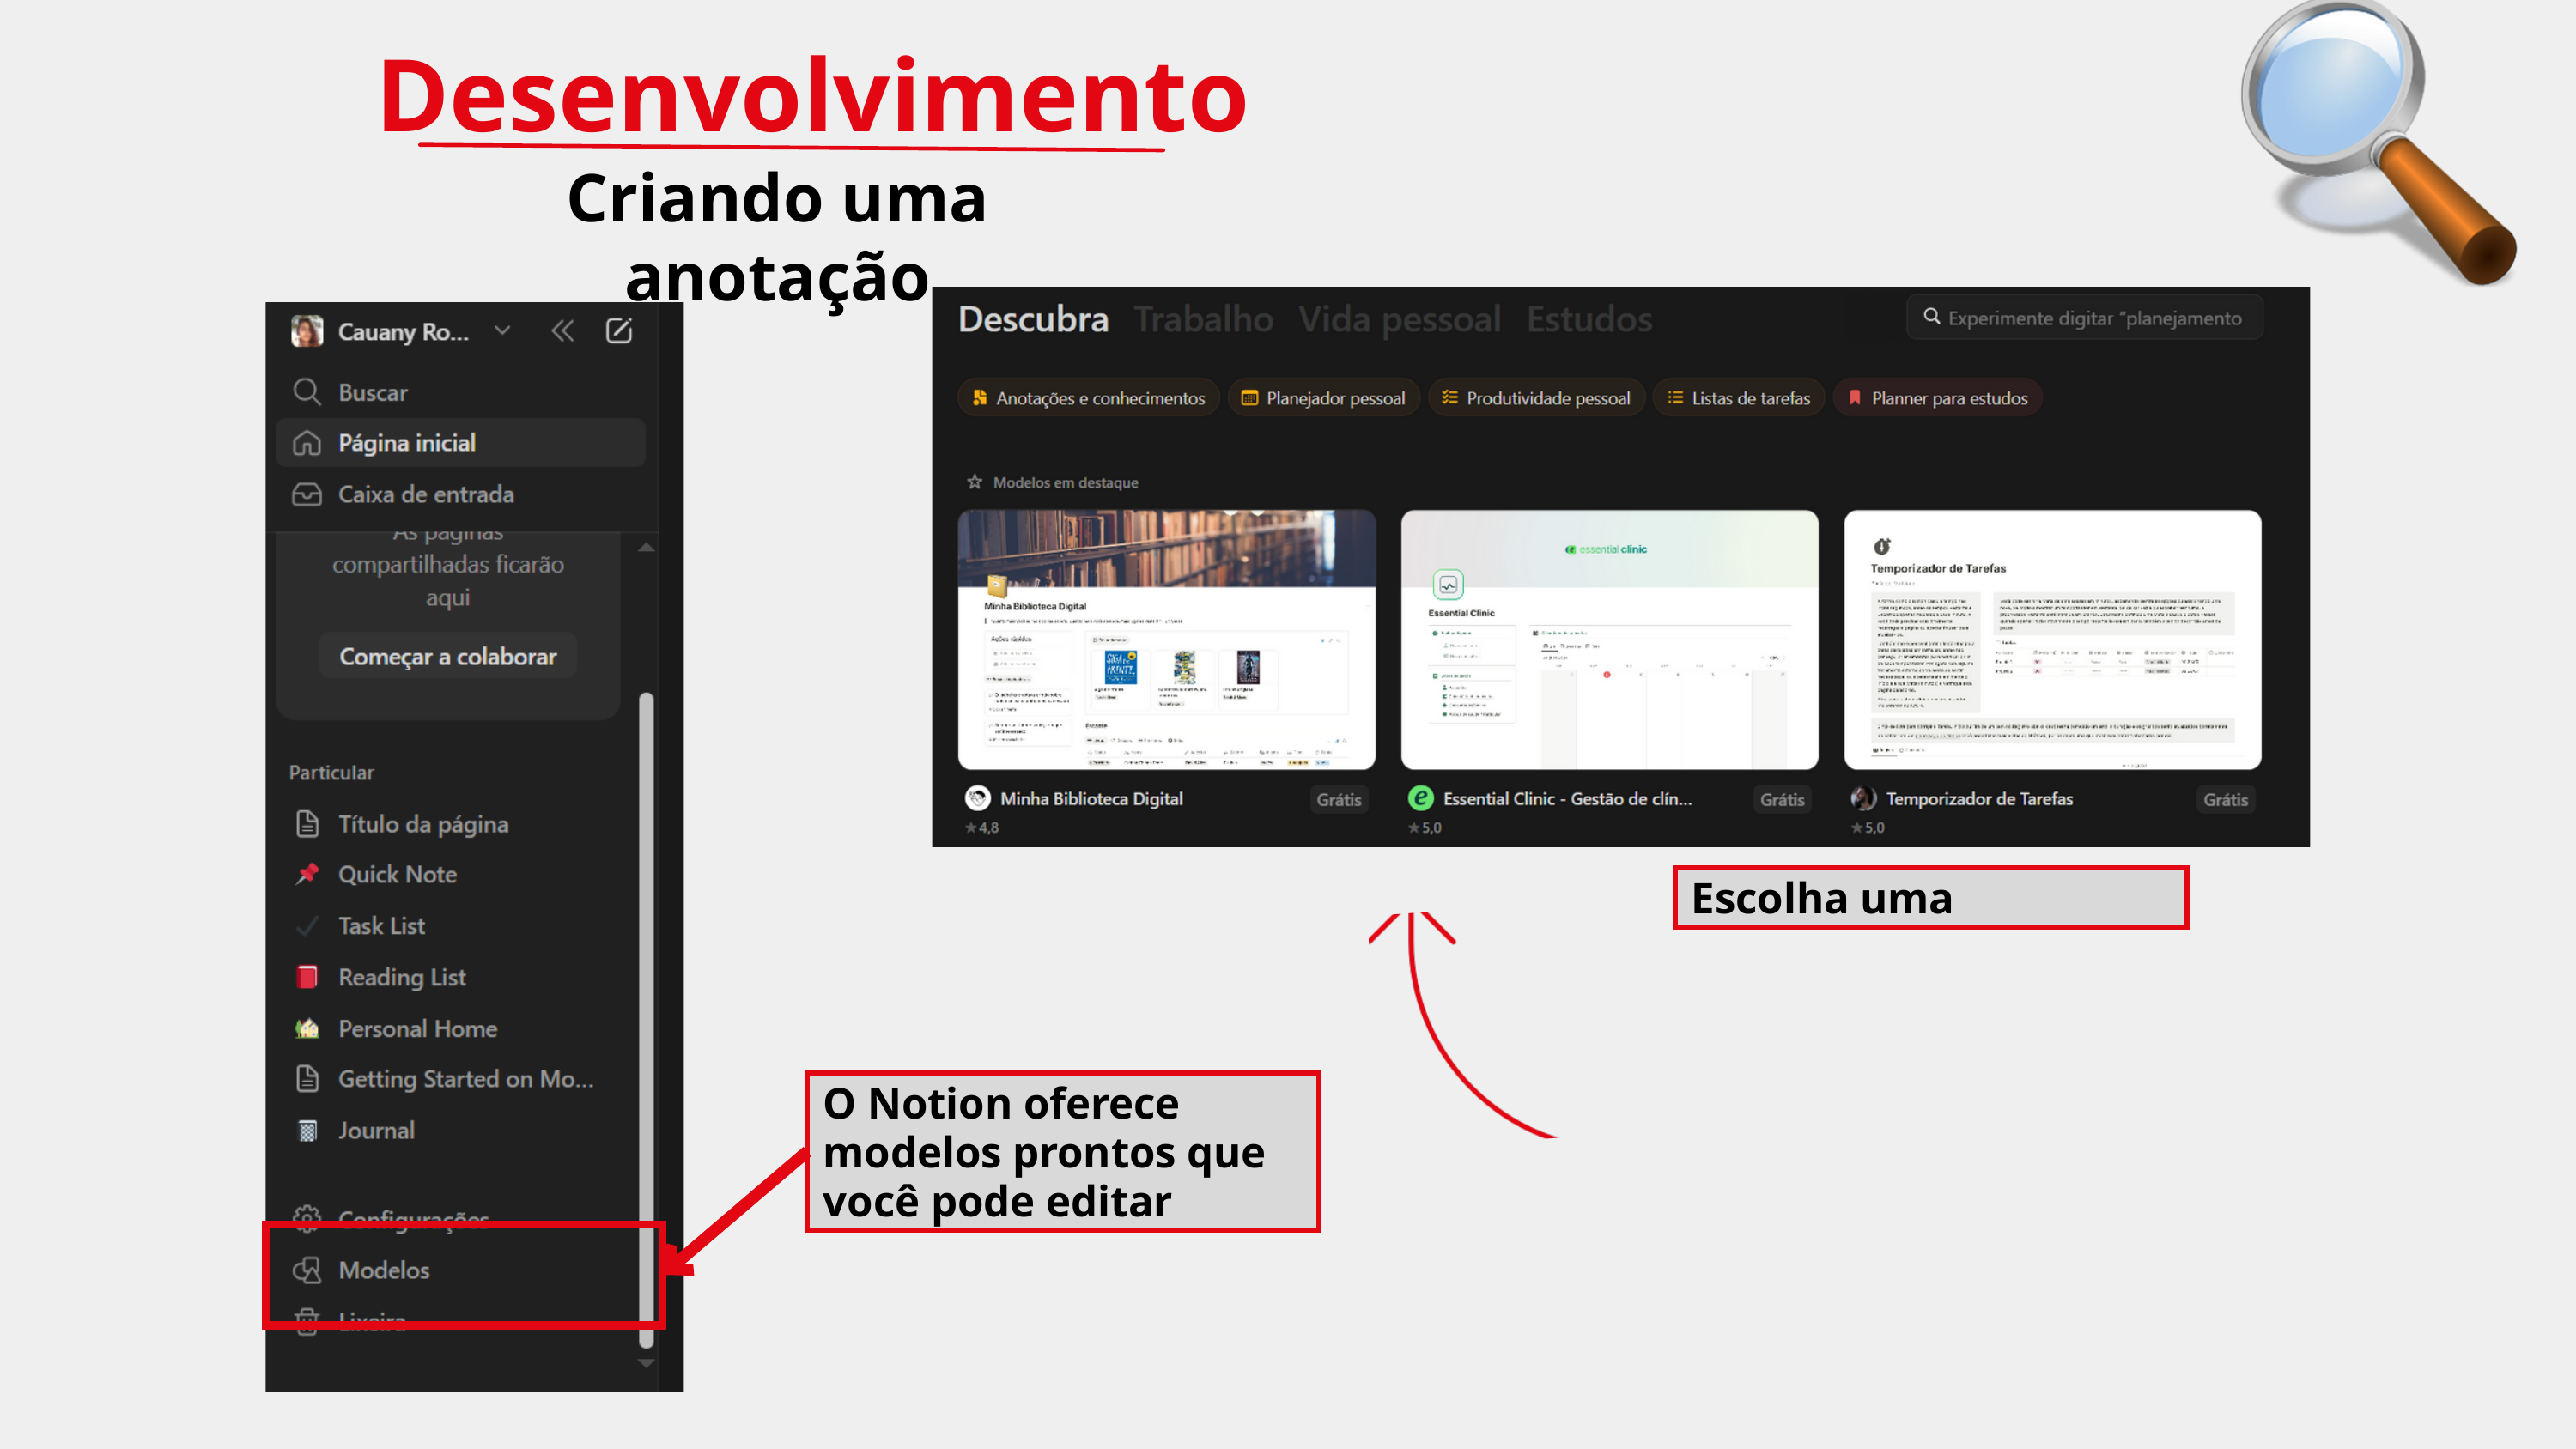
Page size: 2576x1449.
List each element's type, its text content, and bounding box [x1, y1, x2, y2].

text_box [1674, 867, 2187, 928]
text_box [265, 1258, 684, 1392]
text_box Desenvolvimento [375, 35, 1261, 153]
text_box [265, 302, 684, 1270]
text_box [265, 1223, 663, 1326]
text_box [1366, 897, 1622, 1152]
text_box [807, 1072, 1320, 1230]
text_box [932, 287, 2311, 847]
text_box Criando uma anotação [468, 155, 1087, 315]
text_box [2184, 0, 2576, 336]
